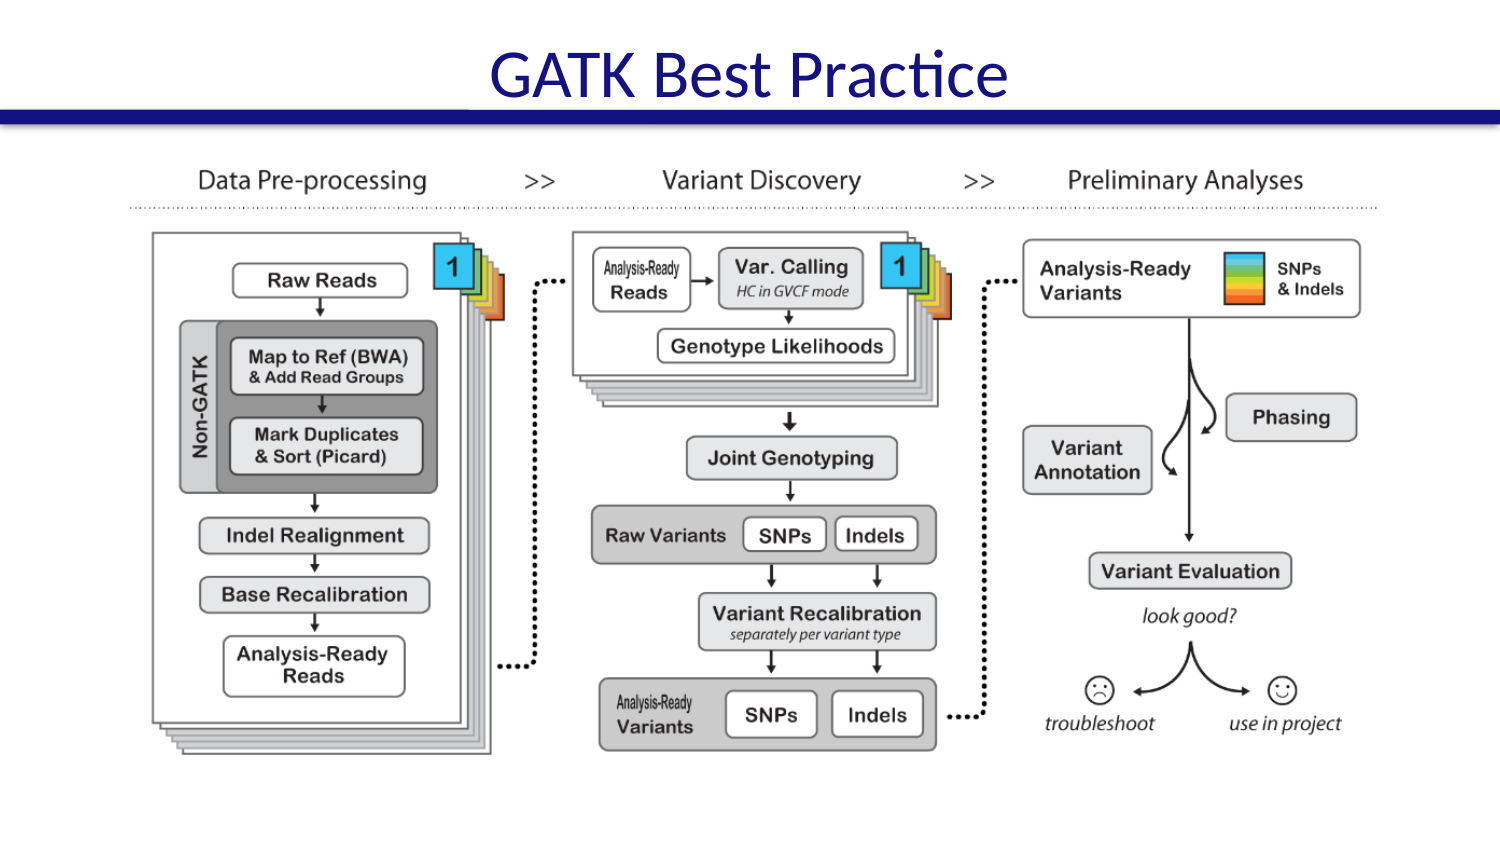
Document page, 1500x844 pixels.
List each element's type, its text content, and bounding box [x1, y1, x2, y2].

picture [116, 140, 1384, 782]
title GATK Best Practice [75, 0, 1425, 141]
